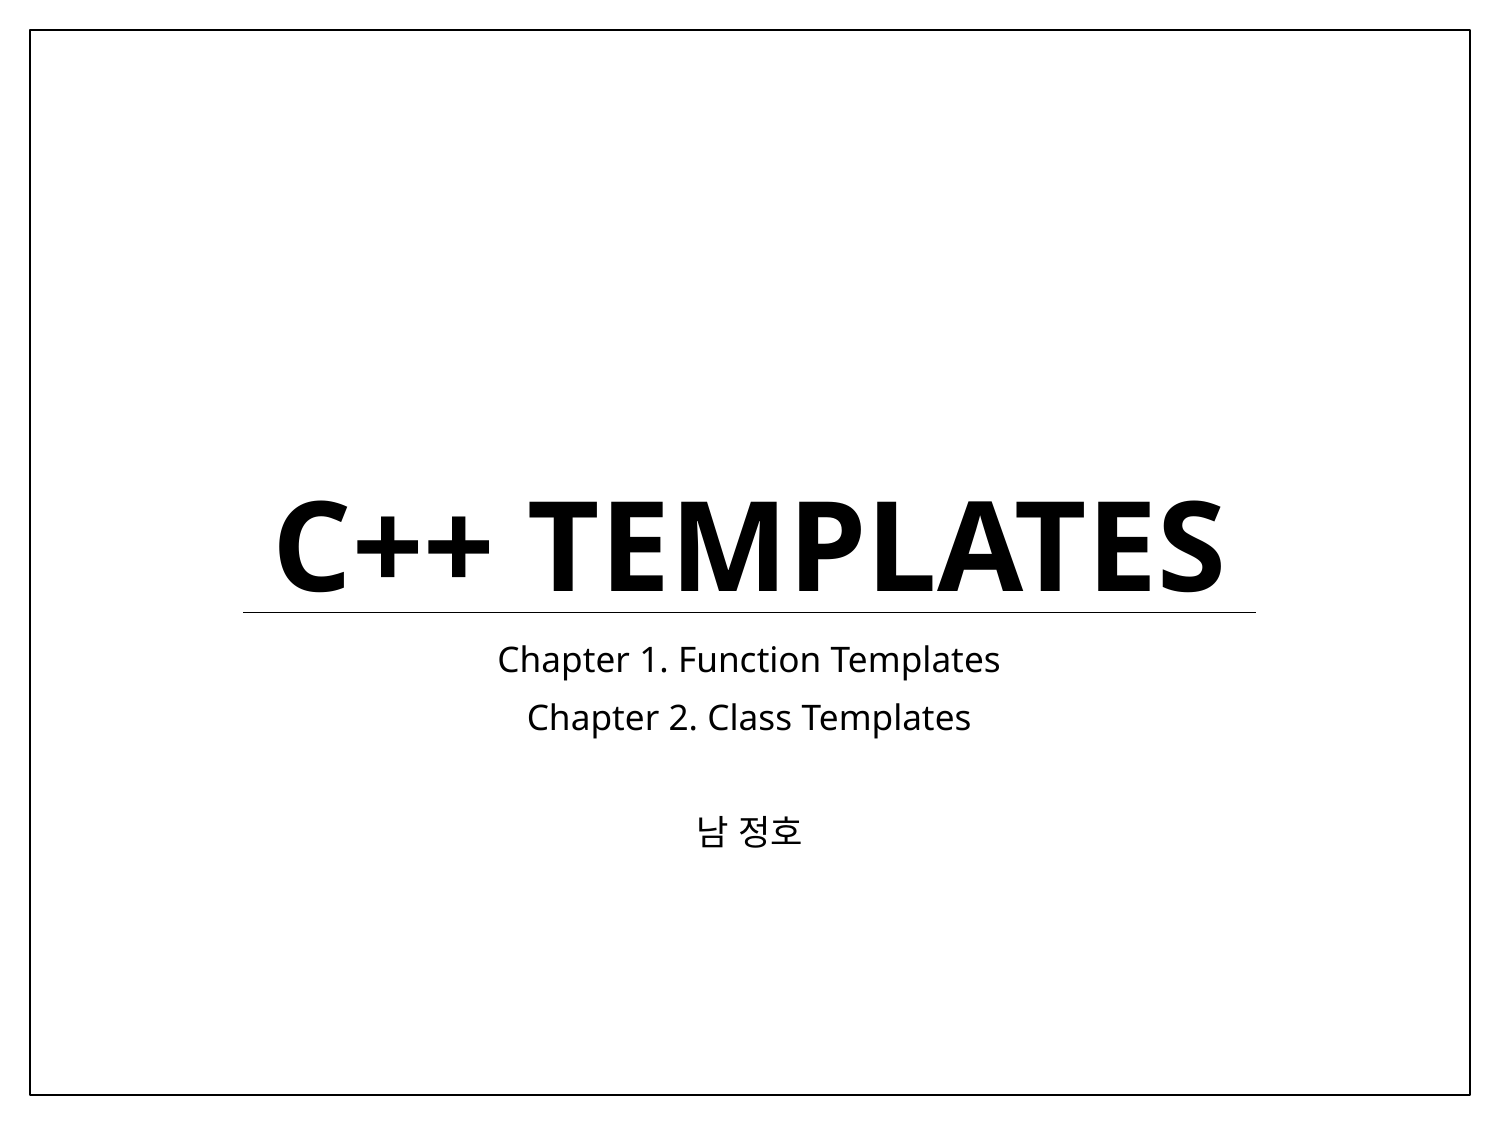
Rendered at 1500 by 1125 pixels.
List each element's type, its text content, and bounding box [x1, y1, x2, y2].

title C++ Templates [136, 144, 1363, 625]
subtitle Chapter 1. Function Templates Chapter 2. Class Templates 남 정호 [210, 634, 1289, 863]
